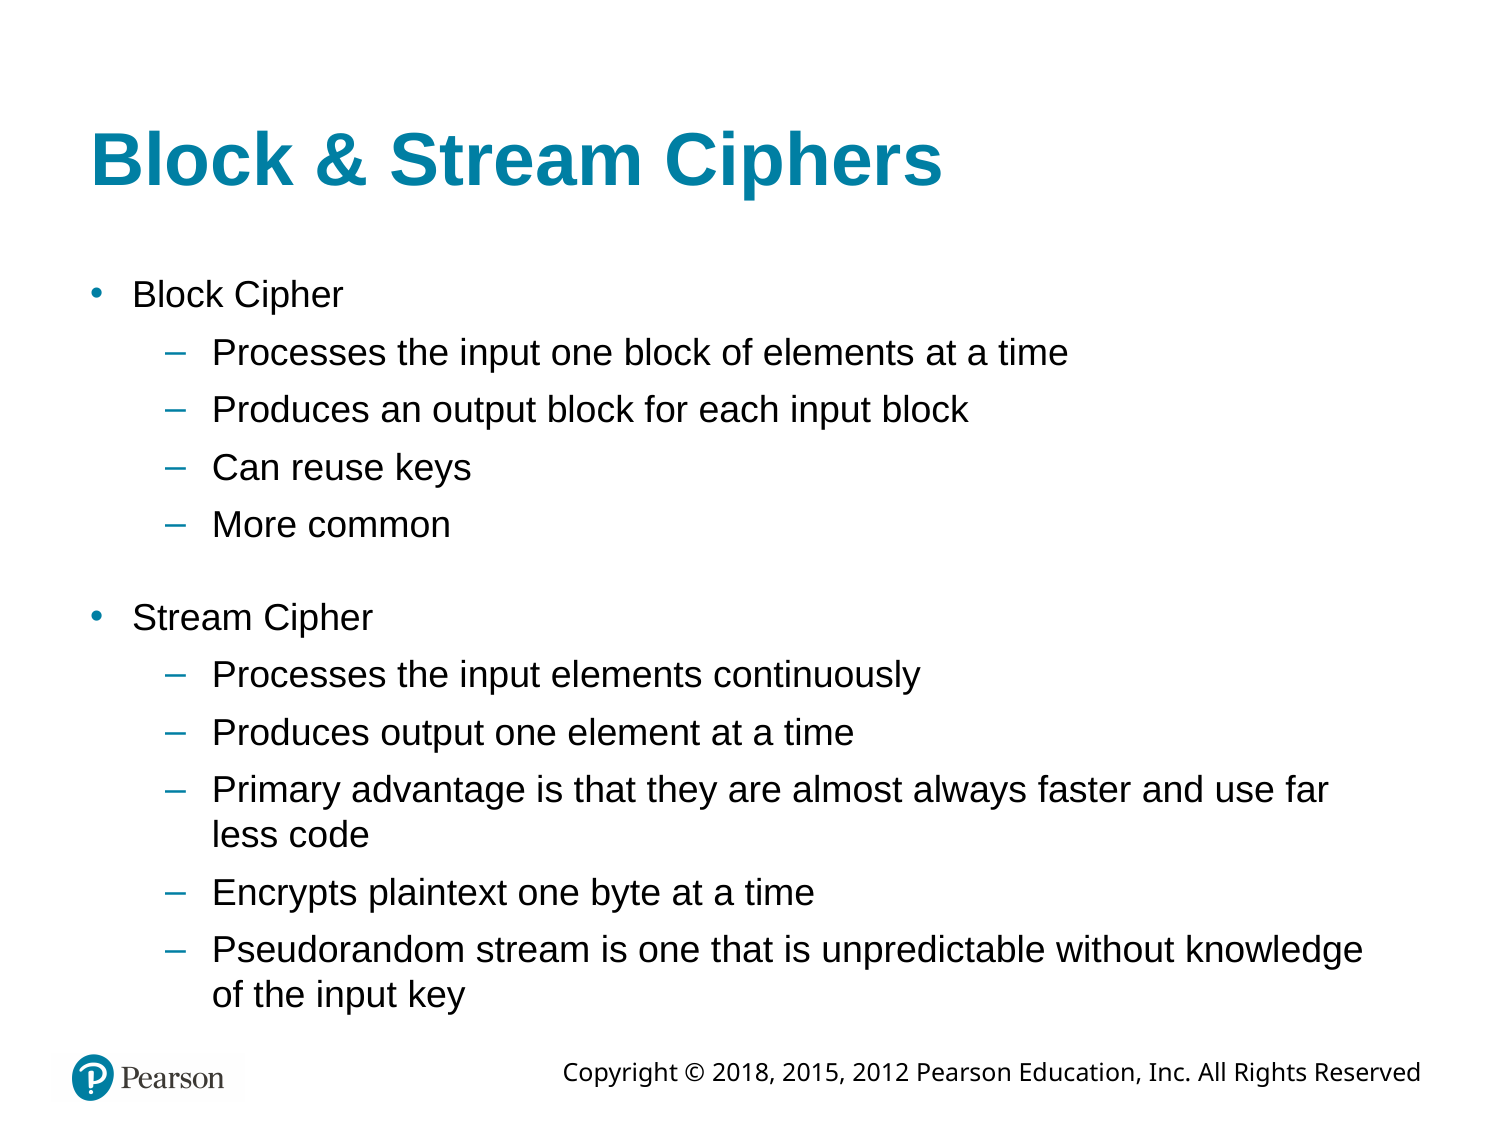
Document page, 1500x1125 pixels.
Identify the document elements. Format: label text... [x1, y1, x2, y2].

list Block Cipher Processes the input one block of elements at a time Produces an output block for each input block Can reuse keys More common [75, 255, 1425, 556]
picture [51, 1053, 245, 1102]
title Block & Stream Ciphers [75, 35, 1425, 216]
list Stream Cipher Processes the input elements continuously Produces output one element at a time Primary advantage is that they are almost always faster and use far less code Encrypts plaintext one byte at a time Pseudorandom stream is one that is unpredictable without knowledge of the input key [75, 577, 1404, 1037]
